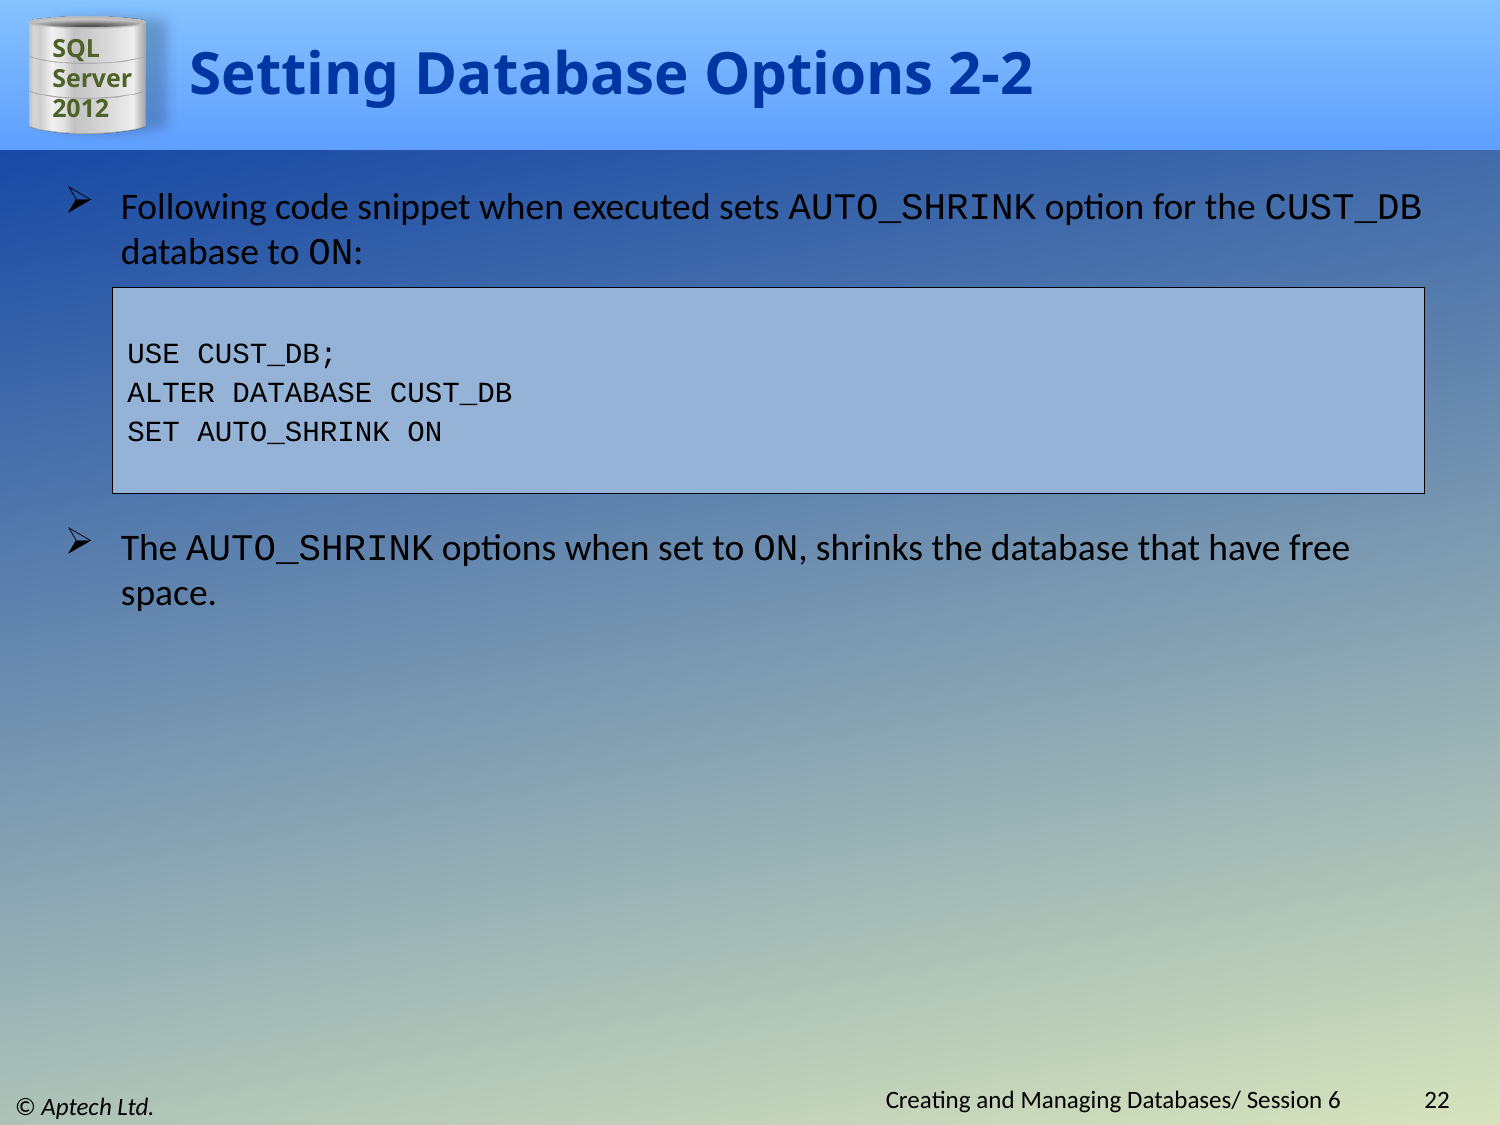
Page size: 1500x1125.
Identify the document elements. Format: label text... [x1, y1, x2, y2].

slide_number 22 [1363, 1084, 1465, 1113]
title Setting Database Options 2-2 [174, 37, 1426, 106]
text_box Following code snippet when executed sets AUTO_SHRINK option for the CUST_DB database to ON: [50, 174, 1450, 280]
picture [24, 0, 150, 150]
footer Creating and Managing Databases/ Session 6 [375, 1084, 1363, 1113]
text_box USE CUST_DB; ALTER DATABASE CUST_DB SET AUTO_SHRINK ON [112, 287, 1425, 494]
text_box The AUTO_SHRINK options when set to ON, shrinks the database that have free space. [50, 515, 1450, 621]
